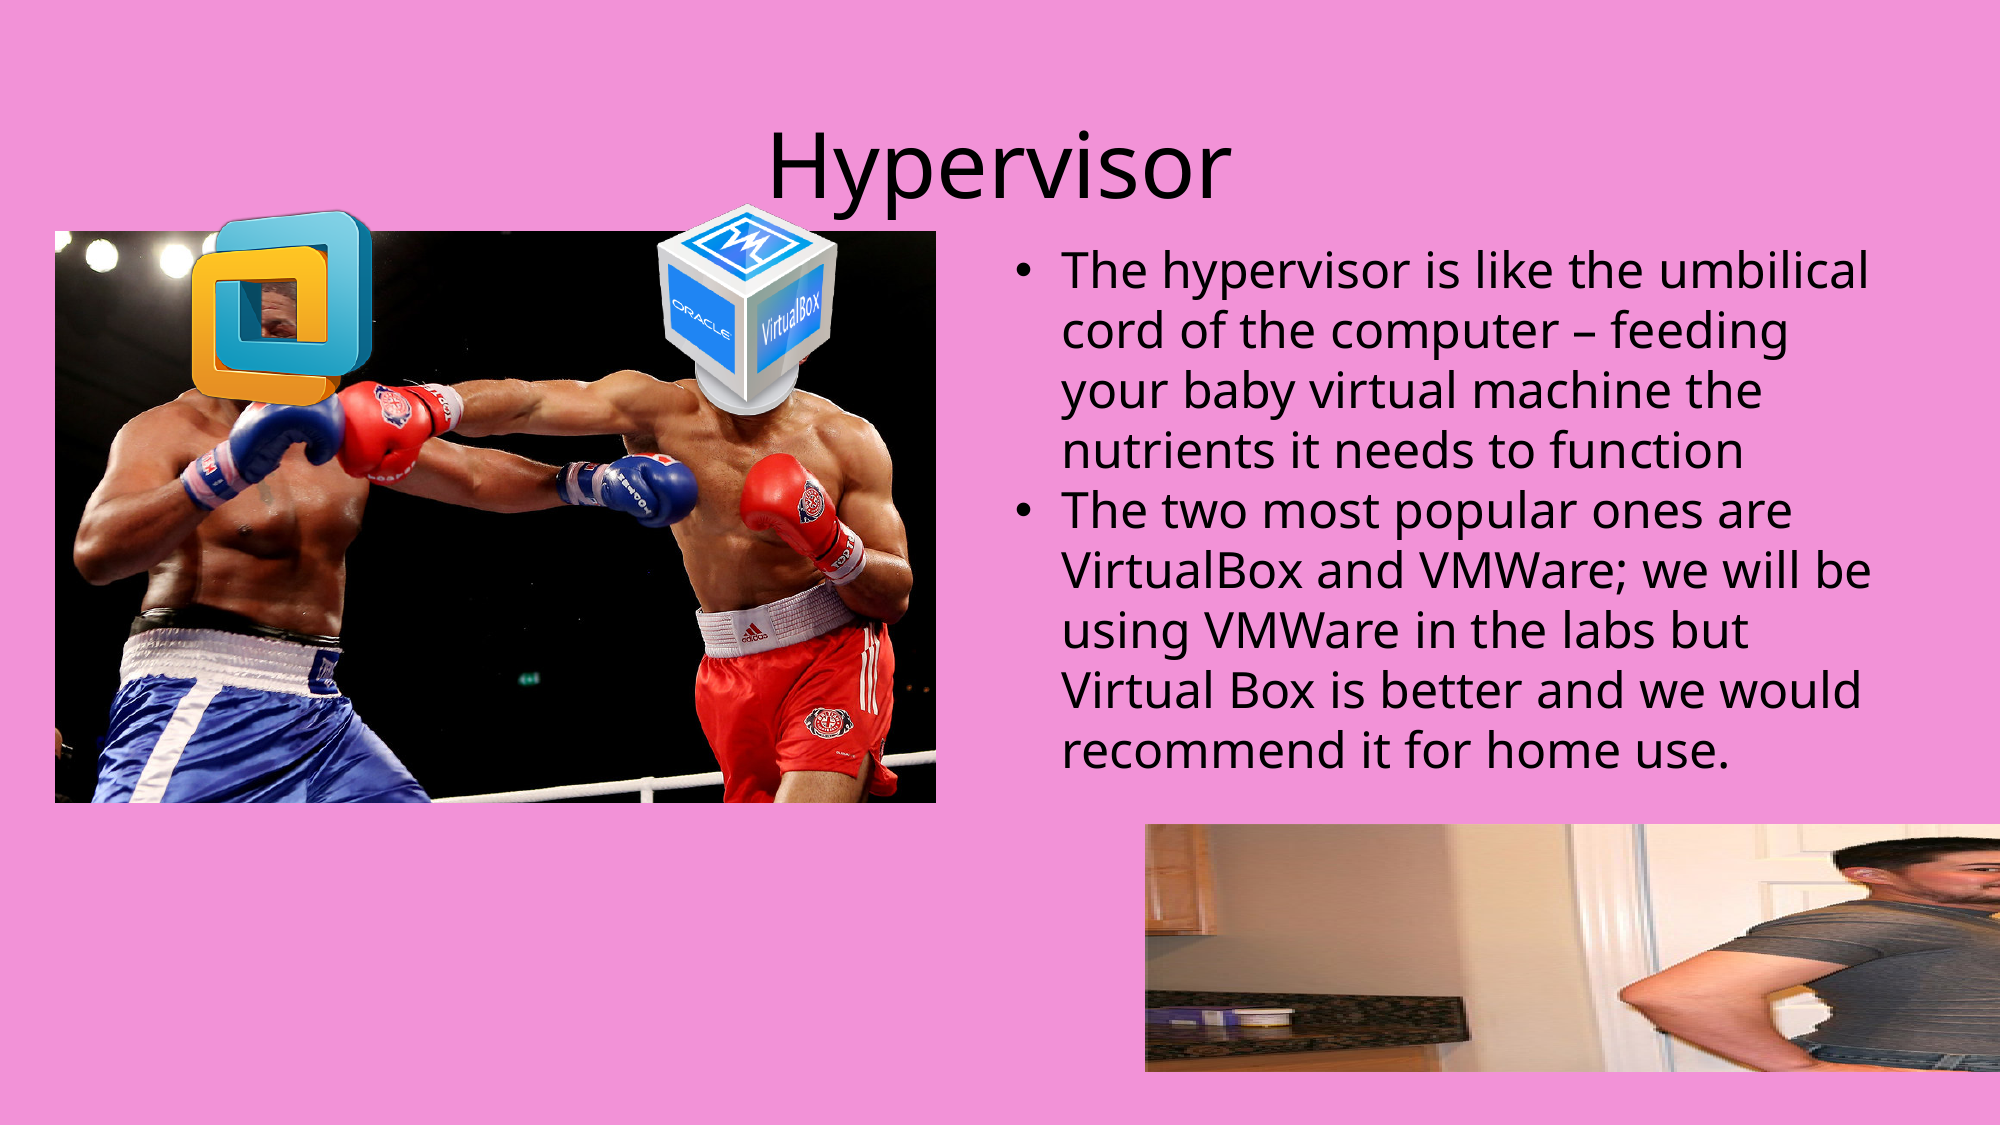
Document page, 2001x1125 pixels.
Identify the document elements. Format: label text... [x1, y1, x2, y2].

picture [172, 201, 385, 415]
text_box The hypervisor is like the umbilical cord of the computer – feeding your baby virtual machine the nutrients it needs to function The two most popular ones are VirtualBox and VMWare; we will be using VMWare in the labs but Virtual Box is better and we would recommend it for home use. [999, 231, 1898, 787]
picture [634, 201, 859, 426]
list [54, 231, 937, 804]
title Hypervisor [137, 59, 1863, 278]
picture [1144, 824, 2000, 1072]
